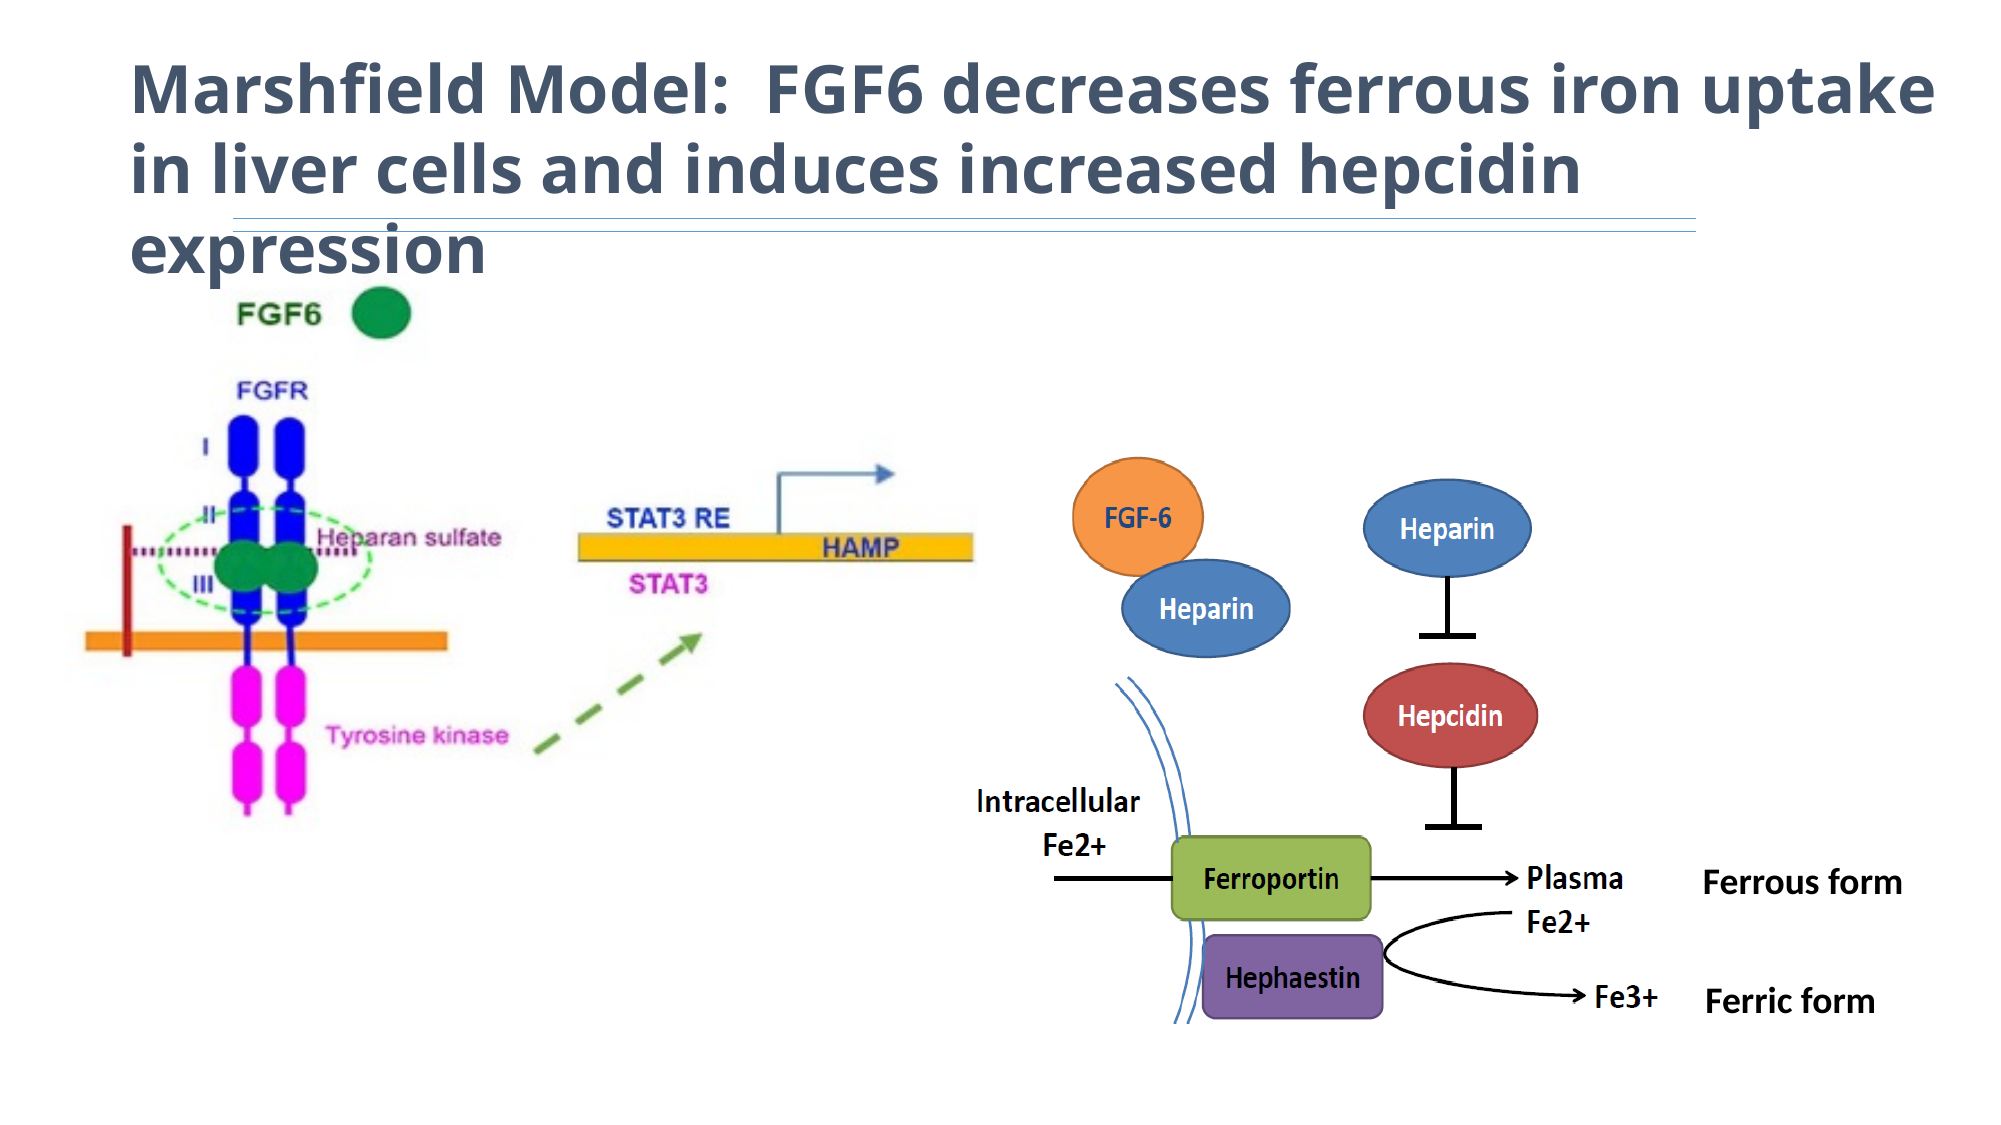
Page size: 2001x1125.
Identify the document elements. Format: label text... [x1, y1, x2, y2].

text_box Marshfield Model: FGF6 decreases ferrous iron uptake in liver cells and induces increased hepcidin expression [114, 39, 1967, 295]
picture [62, 205, 978, 859]
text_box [964, 442, 1898, 1024]
